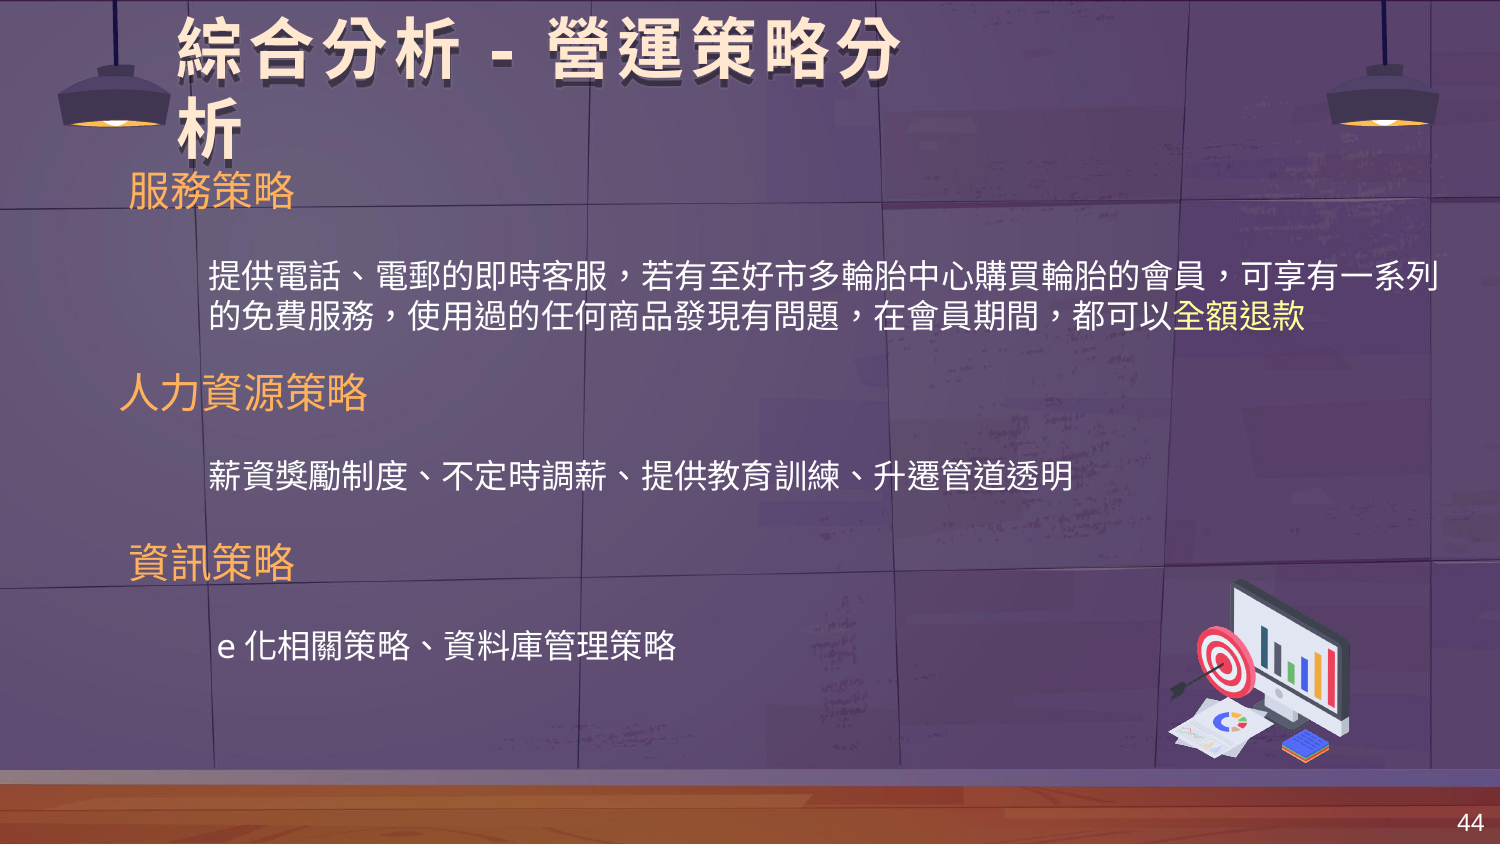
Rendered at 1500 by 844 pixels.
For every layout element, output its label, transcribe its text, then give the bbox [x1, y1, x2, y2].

slide_number 44 [1162, 798, 1500, 844]
text_box 薪資獎勵制度、不定時調薪、提供教育訓練、升遷管道透明 [194, 448, 1177, 503]
text_box 服務策略 [113, 157, 312, 223]
text_box 資訊策略 [113, 529, 343, 594]
text_box e化相關策略、資料庫管理策略 [201, 617, 717, 673]
picture [0, 0, 1500, 844]
text_box 人力資源策略 [103, 359, 392, 425]
title 綜合分析-營運策略分析 [161, 42, 918, 132]
text_box 提供電話、電郵的即時客服，若有至好市多輪胎中心購買輪胎的會員，可享有一系列的免費服務，使用過的任何商品發現有問題，在會員期間，都可以全額退款 [193, 248, 1455, 343]
